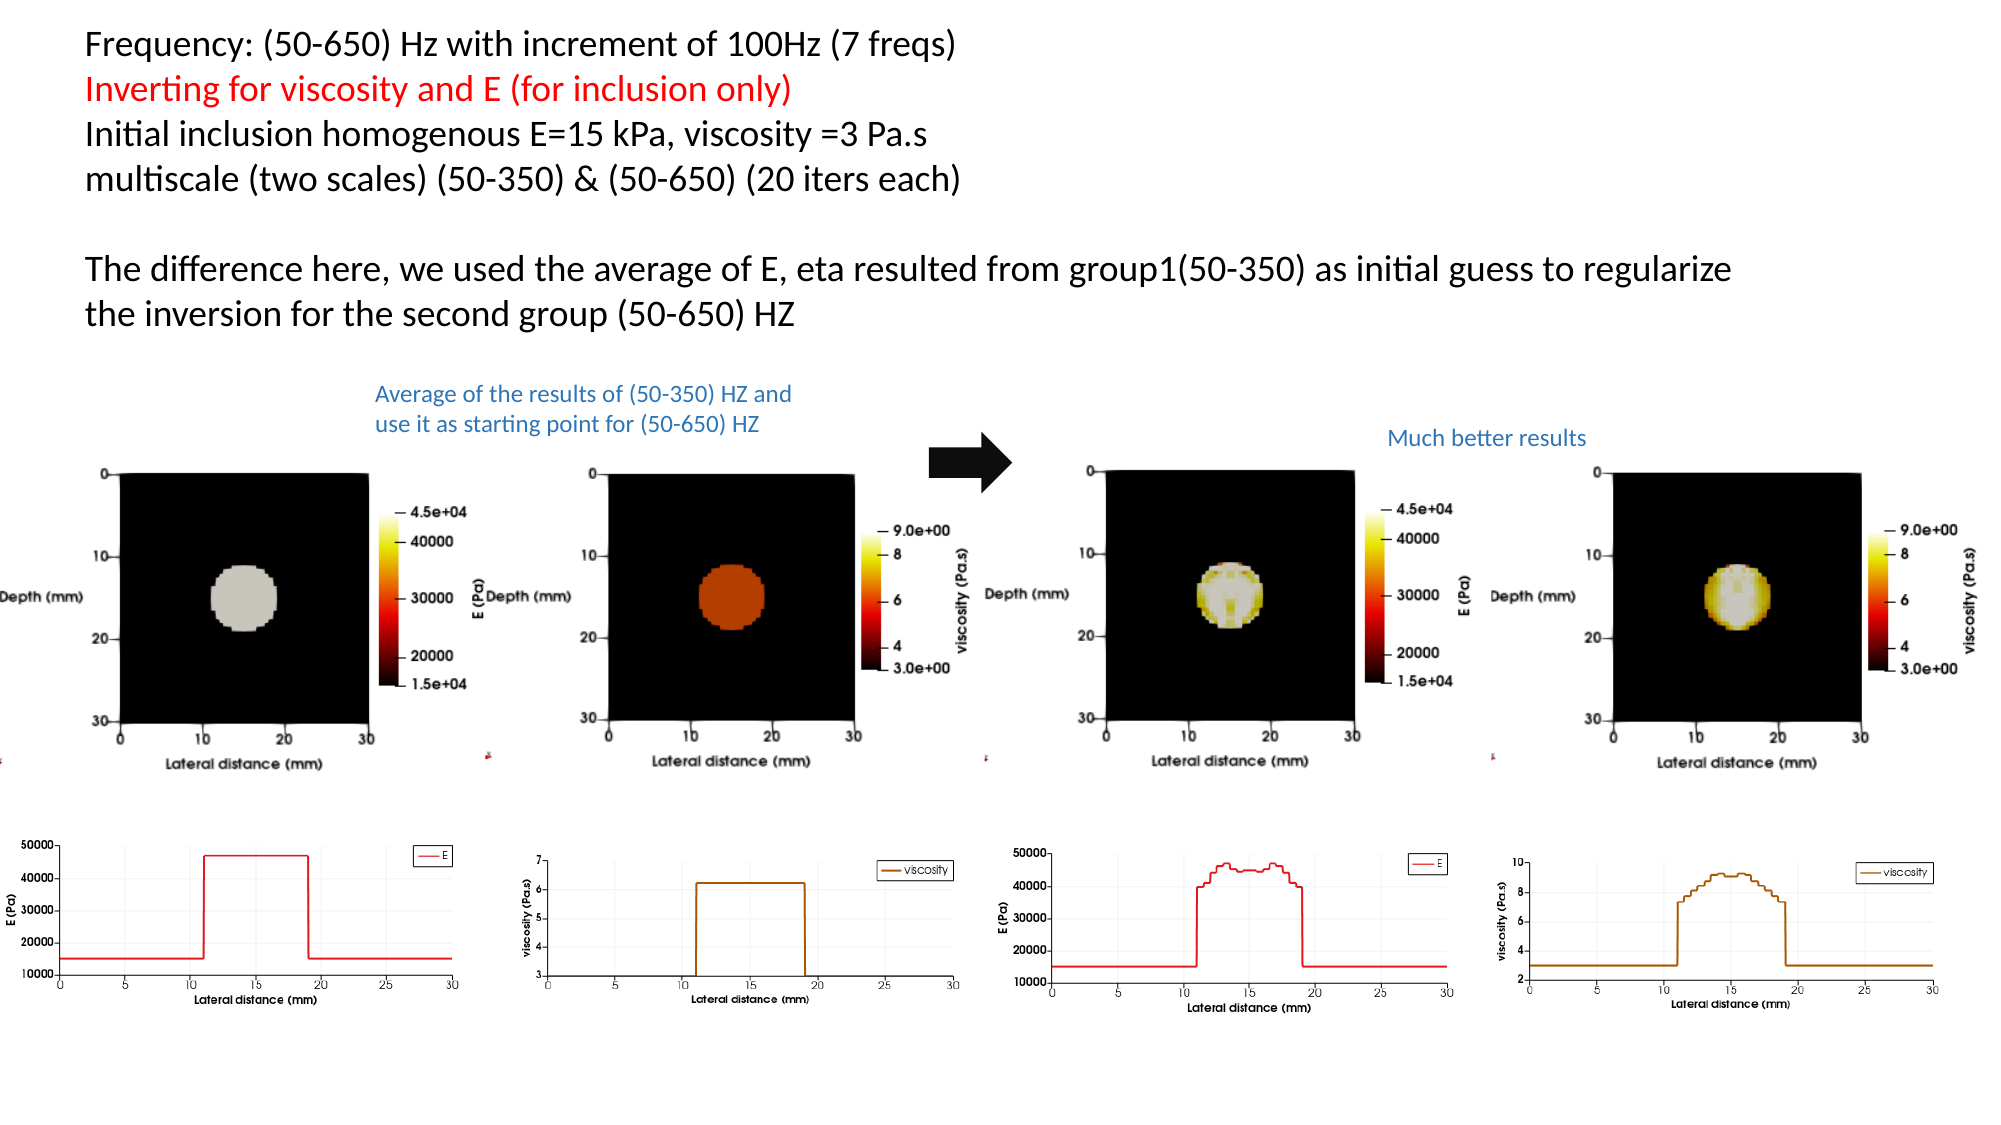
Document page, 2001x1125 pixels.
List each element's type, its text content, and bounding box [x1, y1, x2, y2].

picture [1491, 459, 1981, 774]
picture [0, 826, 471, 1012]
text_box Frequency: (50-650) Hz with increment of 100Hz (7 freqs) Inverting for viscosity and E (for inclusion only) Initial inclusion homogenous E=15 kPa, viscosity =3 Pa.s multiscale (two scales) (50-350) & (50-650) (20 iters each) The difference here, we used the average of E, eta resulted from group1(50-350) as initial guess to regularize the inversion for the second group (50-650) HZ [70, 11, 1786, 342]
picture [0, 459, 971, 776]
text_box [928, 431, 1012, 494]
picture [1491, 844, 1951, 1017]
text_box Average of the results of (50-350) HZ and use it as starting point for (50-650) HZ [360, 369, 836, 445]
picture [984, 462, 1478, 776]
text_box Much better results [1372, 414, 1611, 459]
picture [516, 842, 971, 1012]
picture [992, 834, 1466, 1020]
